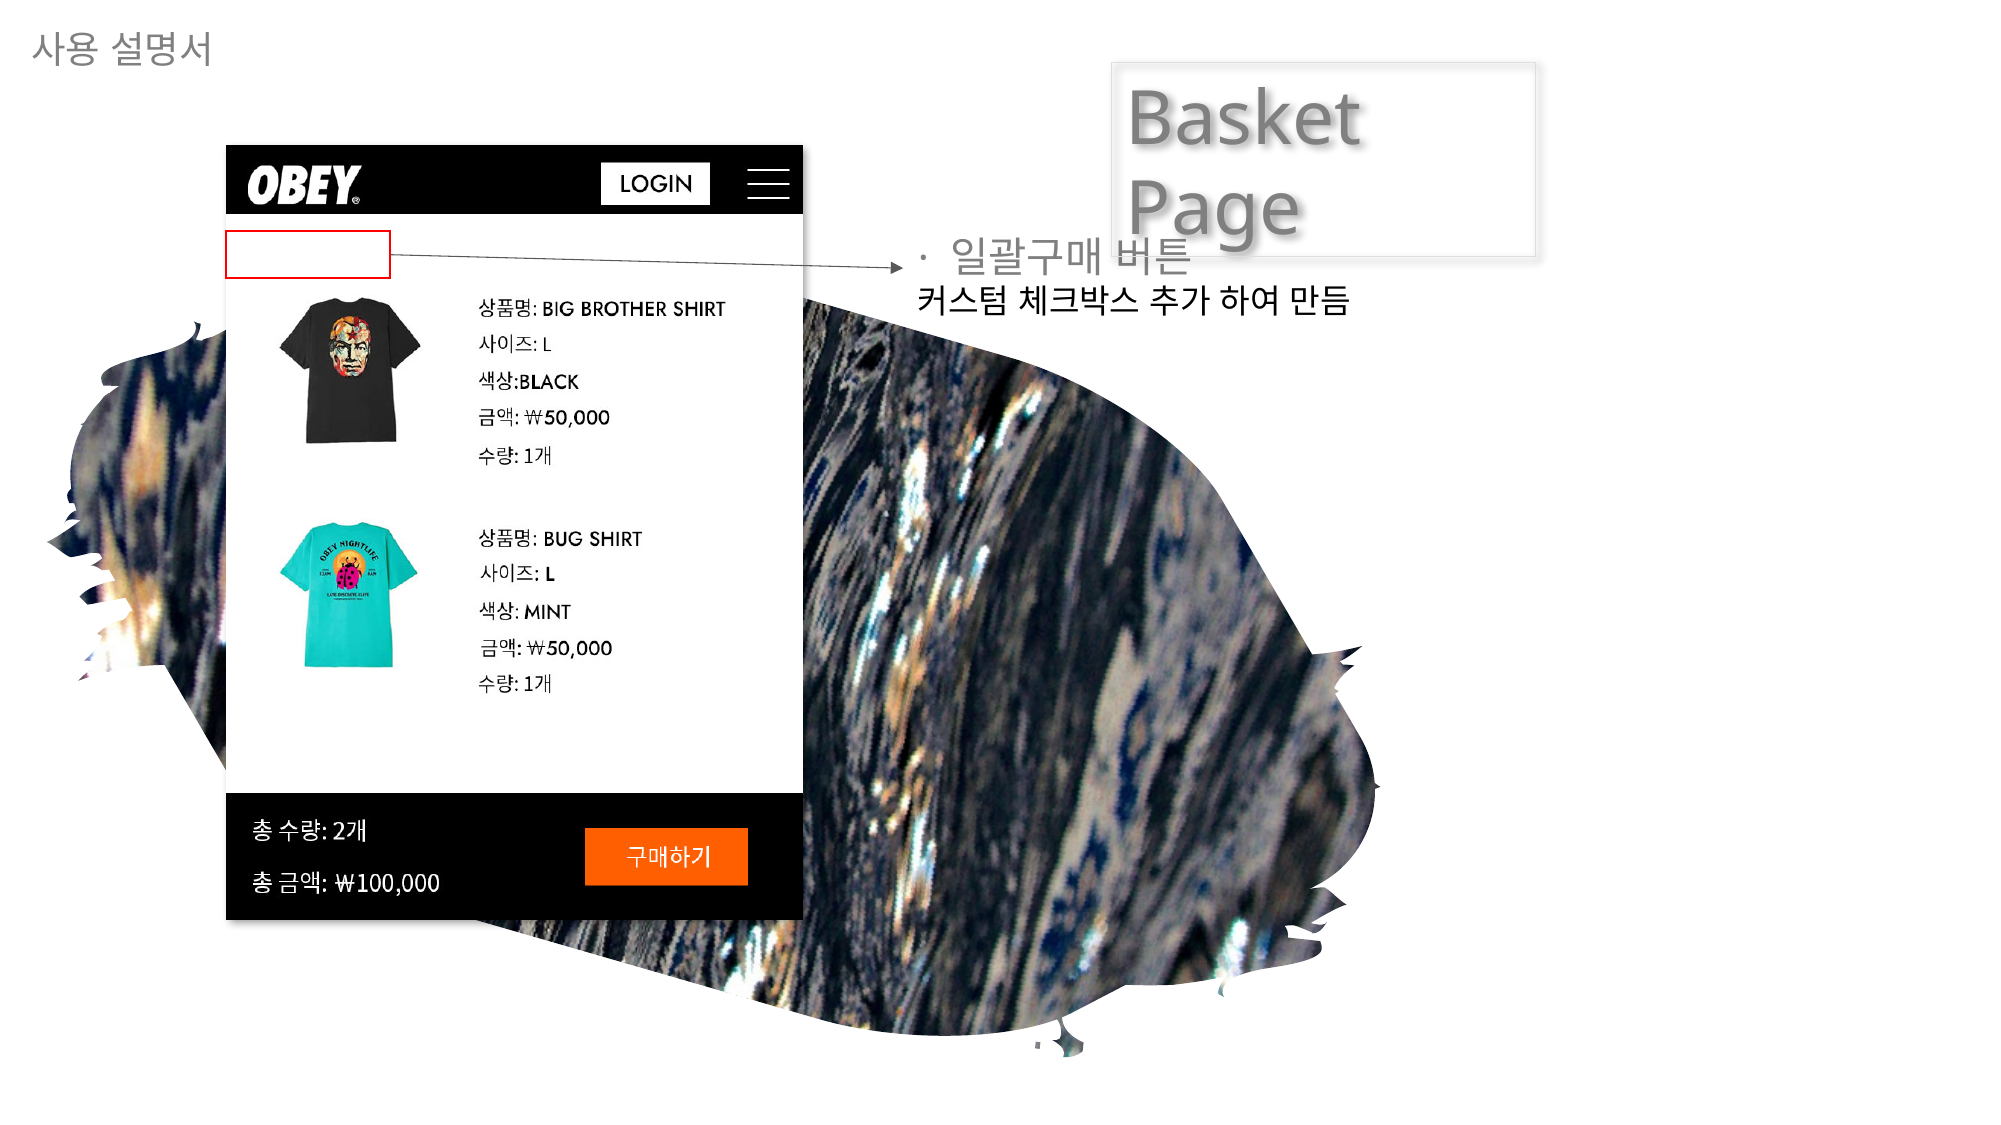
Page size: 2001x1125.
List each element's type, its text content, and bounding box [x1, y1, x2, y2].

picture [46, 0, 1381, 1125]
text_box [390, 254, 904, 269]
text_box 사용 설명서 [16, 19, 378, 79]
text_box · 일괄구매 버튼 커스텀 체크박스 추가 하여 만듬 [1067, 223, 1744, 328]
text_box Basket Page [1111, 62, 1536, 257]
